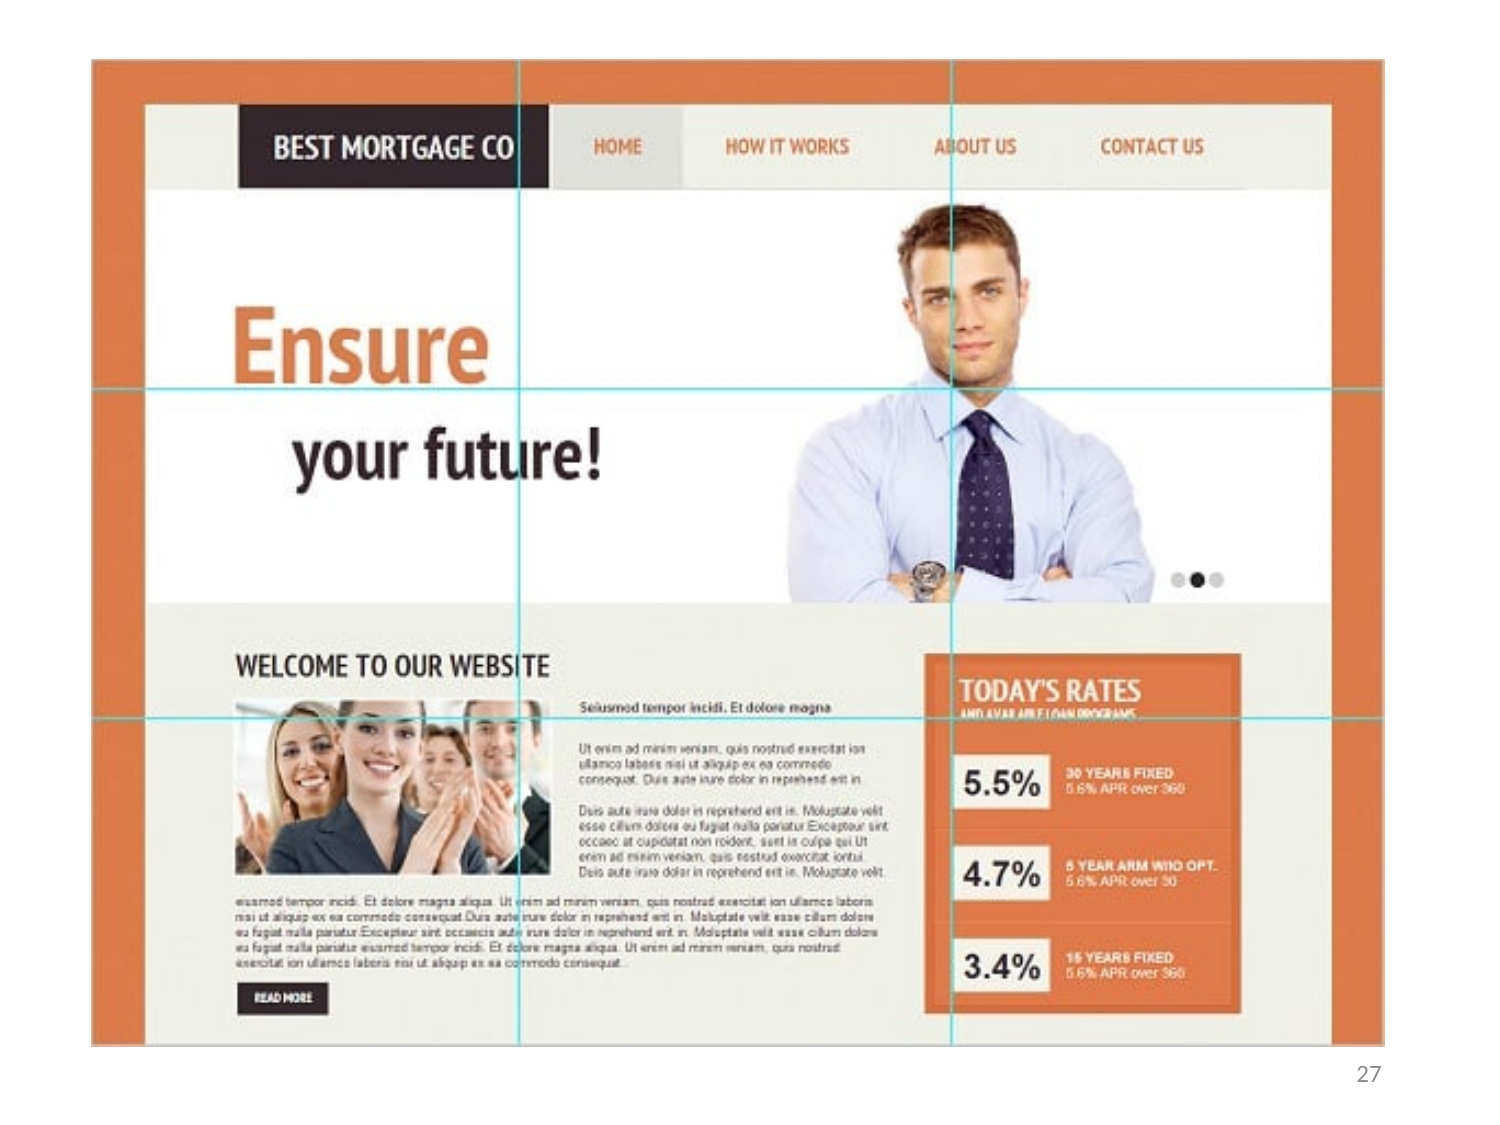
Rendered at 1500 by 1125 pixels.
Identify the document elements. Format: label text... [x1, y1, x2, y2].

picture [90, 59, 1385, 1047]
slide_number 27 [1059, 1042, 1397, 1103]
